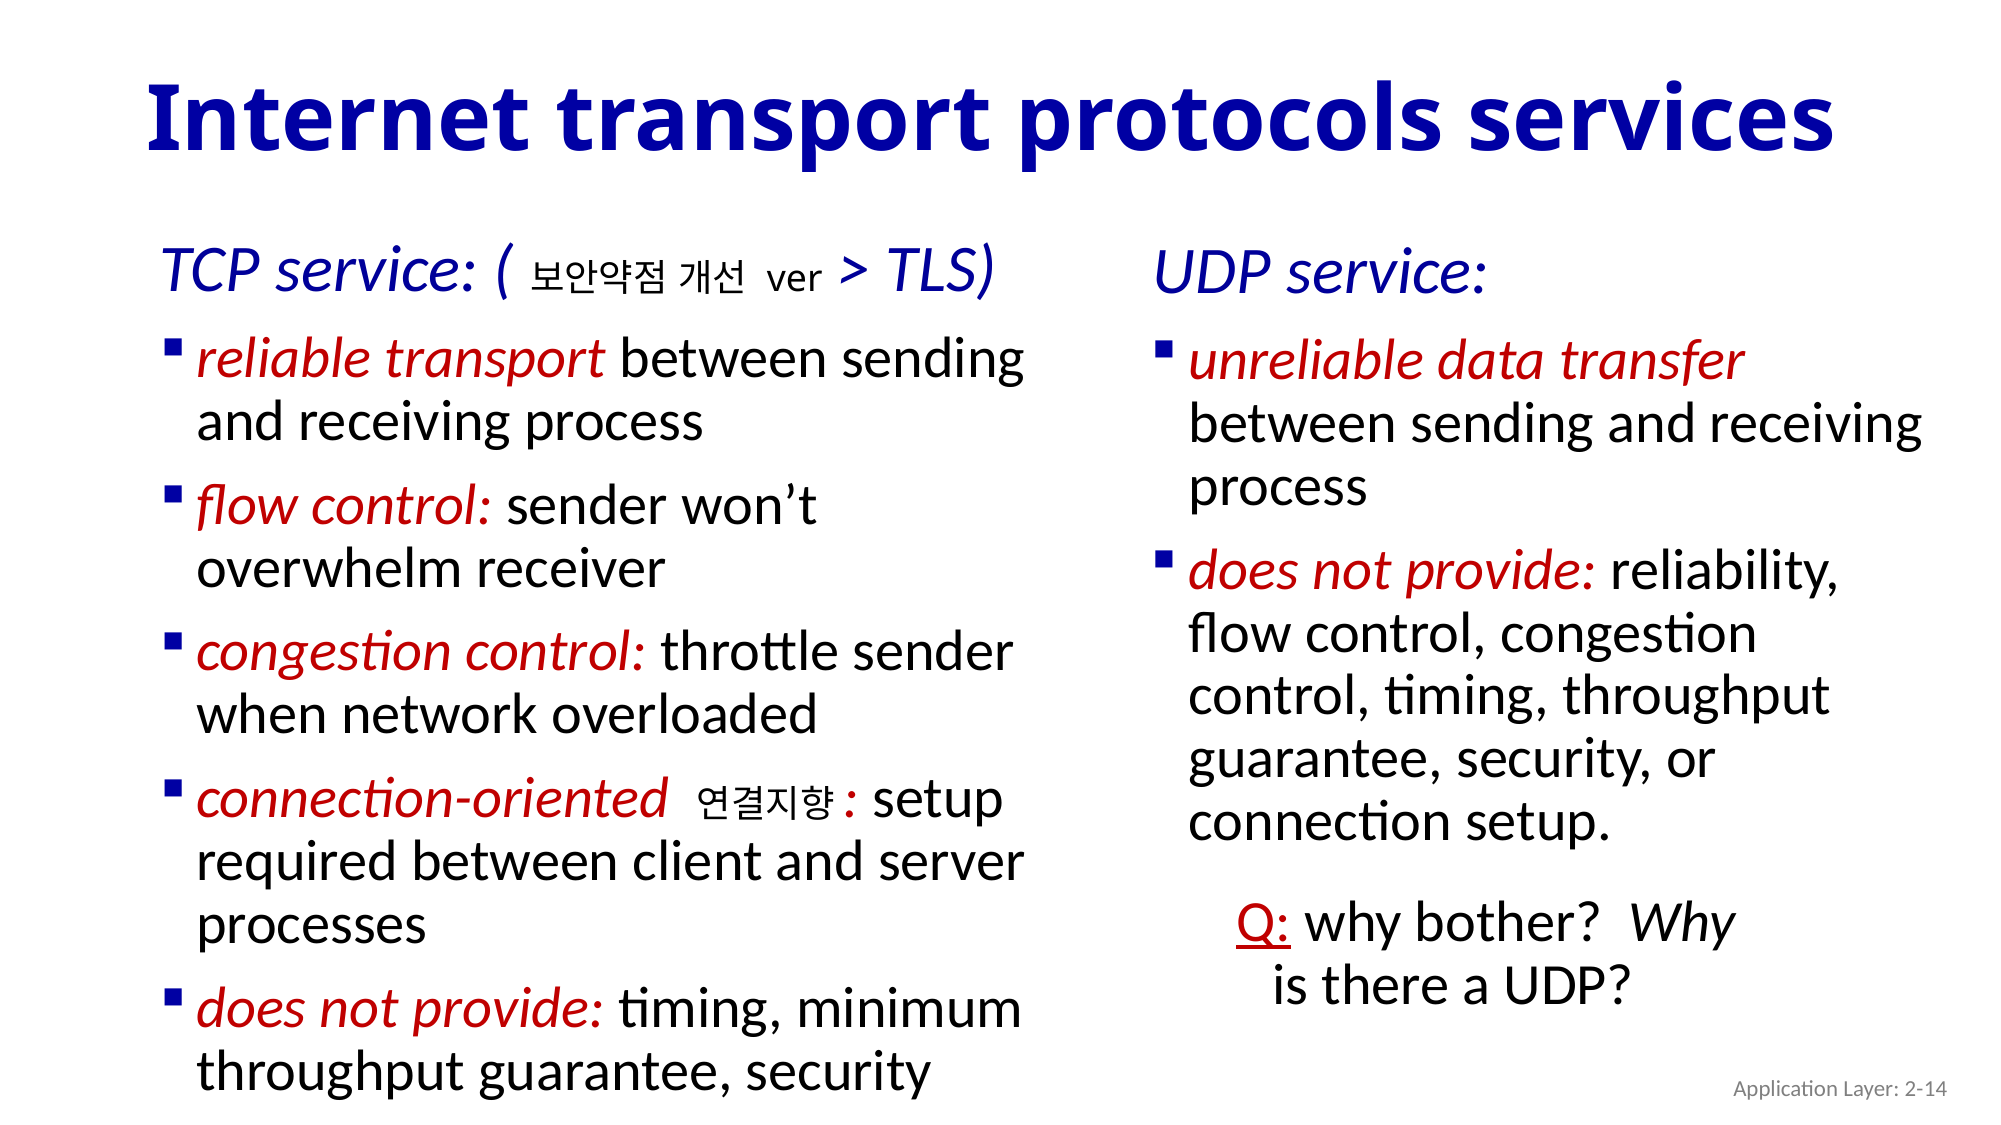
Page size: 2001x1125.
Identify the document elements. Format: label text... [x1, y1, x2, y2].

text_box UDP service: unreliable data transfer between sending and receiving process does not provide: reliability, flow control, congestion control, timing, throughput guarantee, security, or connection setup. [1135, 228, 1963, 992]
title Internet transport protocols services [131, 47, 1856, 195]
text_box Q: why bother? Why is there a UDP? [1200, 883, 1800, 1091]
text_box TCP service: (보안약점 개선 ver > TLS) reliable transport between sending and receiving process flow control: sender won’t overwhelm receiver congestion control: throttle sender when network overloaded connection-oriented 연결지향: setup required between client and server processes does not provide: timing, minimum throughput guarantee, security [123, 226, 1111, 1040]
slide_number Application Layer: 2-14 [1512, 1056, 1963, 1117]
